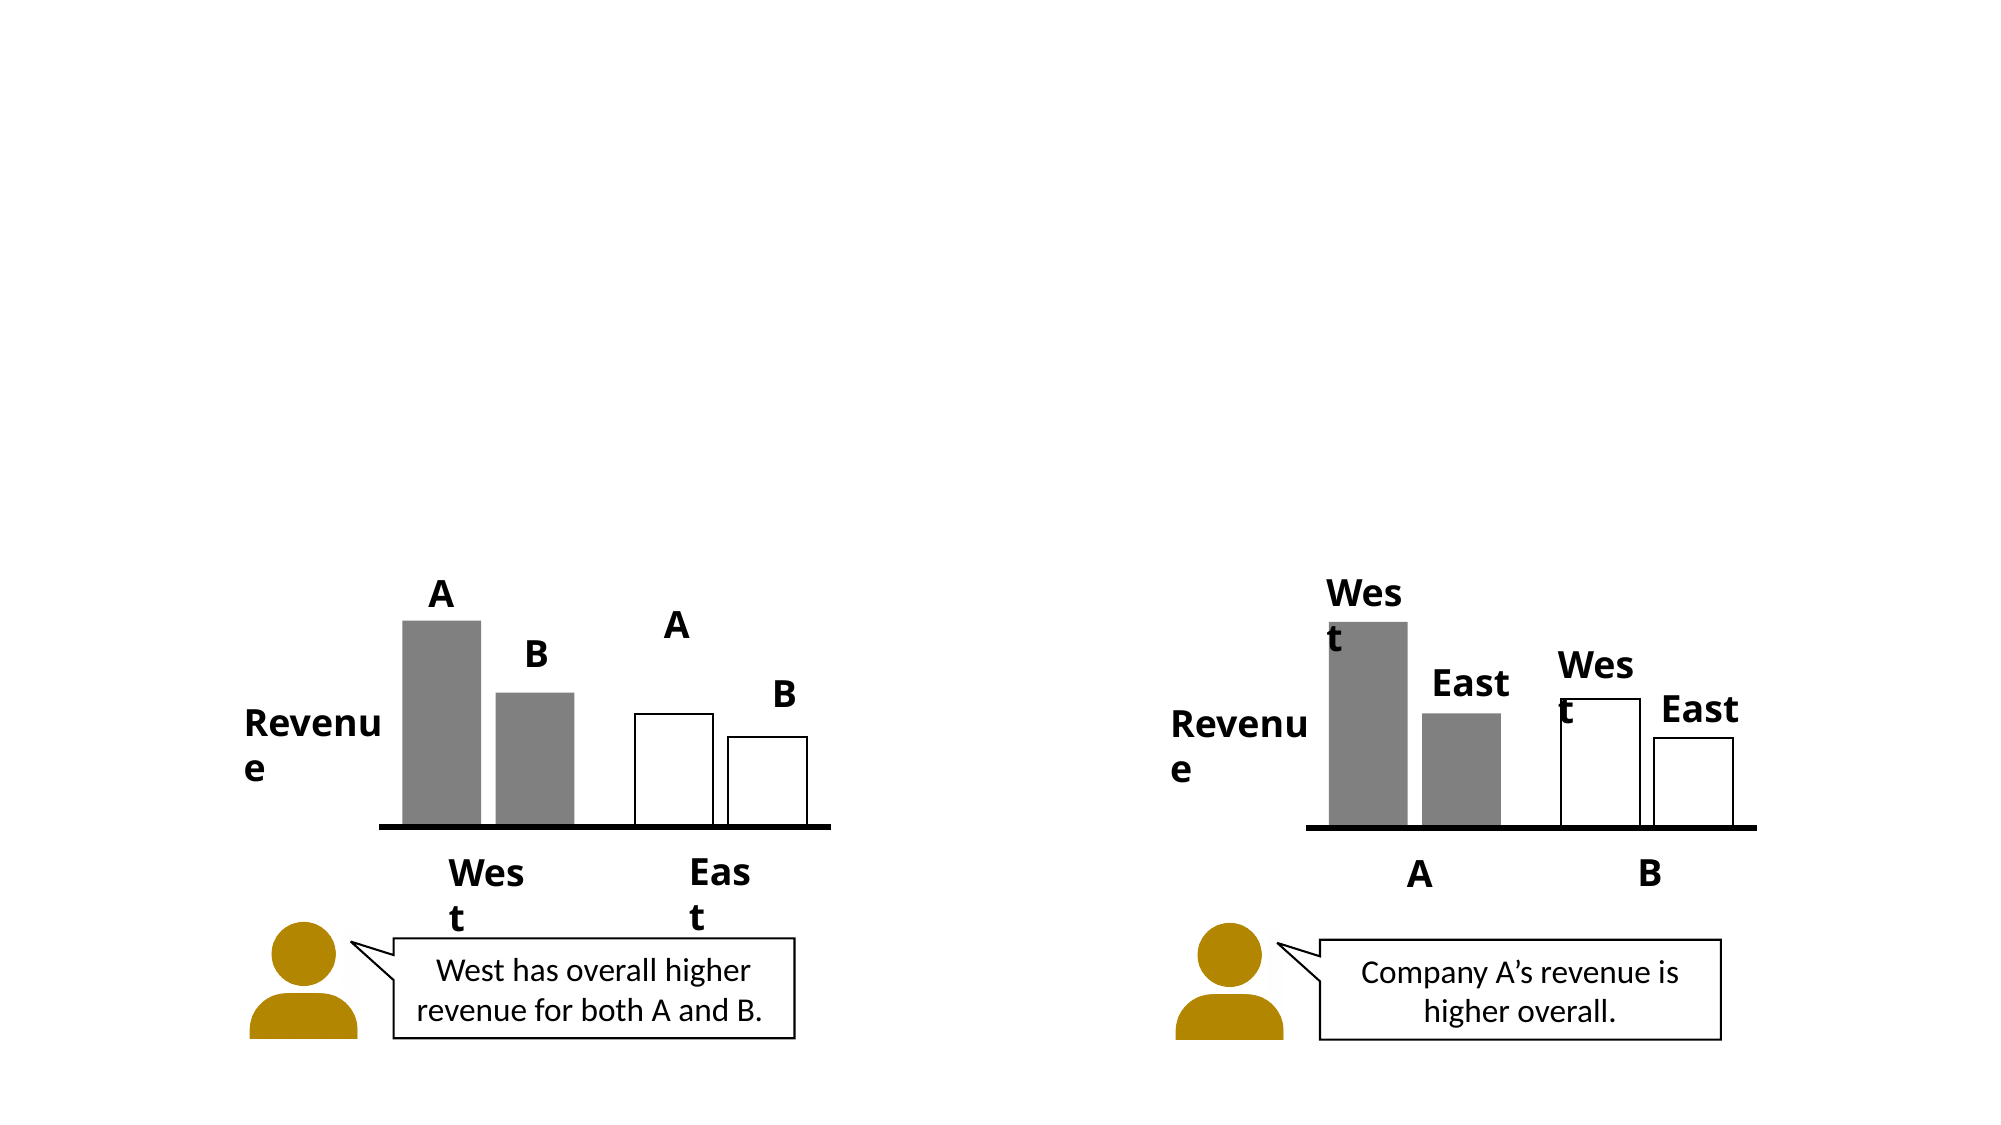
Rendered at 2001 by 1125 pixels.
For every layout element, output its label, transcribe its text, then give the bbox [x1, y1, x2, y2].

text_box [1421, 712, 1502, 825]
text_box West [1543, 633, 1660, 738]
text_box West [1311, 561, 1429, 667]
text_box A [649, 593, 704, 654]
text_box [495, 692, 575, 824]
text_box West has overall higher revenue for both A and B. [358, 937, 796, 1040]
text_box A [1360, 842, 1480, 903]
text_box East [1645, 677, 1763, 737]
text_box East [1416, 651, 1534, 712]
text_box Revenue [228, 691, 402, 796]
picture [249, 921, 358, 1039]
text_box East [673, 840, 773, 946]
text_box Company A’s revenue is higher overall. [1284, 938, 1722, 1041]
text_box [727, 736, 808, 824]
text_box Revenue [1155, 692, 1329, 798]
text_box B [757, 662, 812, 723]
text_box A [413, 562, 468, 623]
text_box [1560, 738, 1641, 825]
text_box B [1600, 841, 1700, 902]
picture [1175, 922, 1284, 1040]
text_box [1653, 737, 1734, 825]
text_box [634, 713, 714, 824]
text_box [1328, 667, 1409, 825]
text_box B [509, 623, 564, 683]
text_box West [433, 841, 553, 947]
text_box [401, 620, 482, 824]
